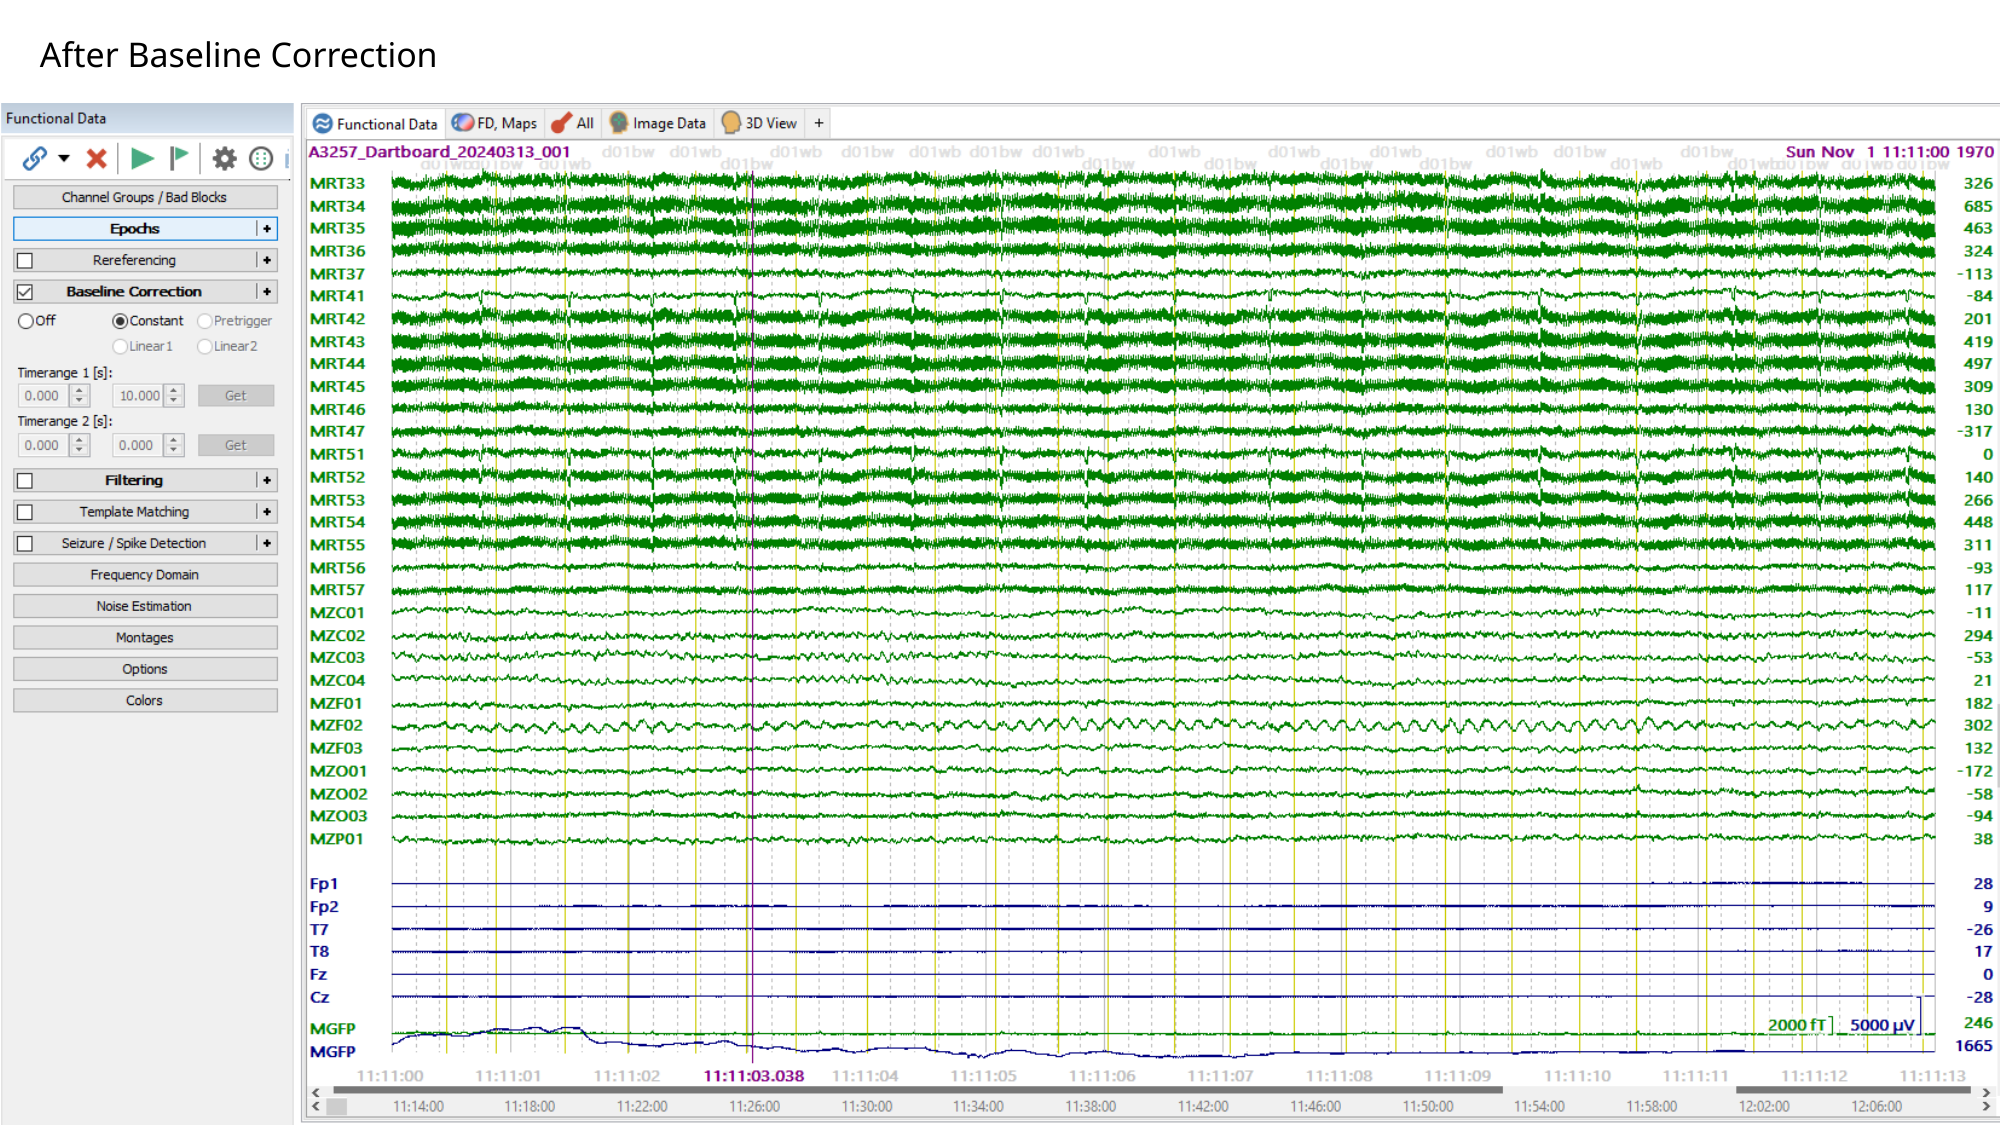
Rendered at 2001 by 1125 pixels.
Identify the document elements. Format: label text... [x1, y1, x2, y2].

picture [0, 103, 2000, 1125]
title After Baseline Correction [24, 30, 1750, 82]
